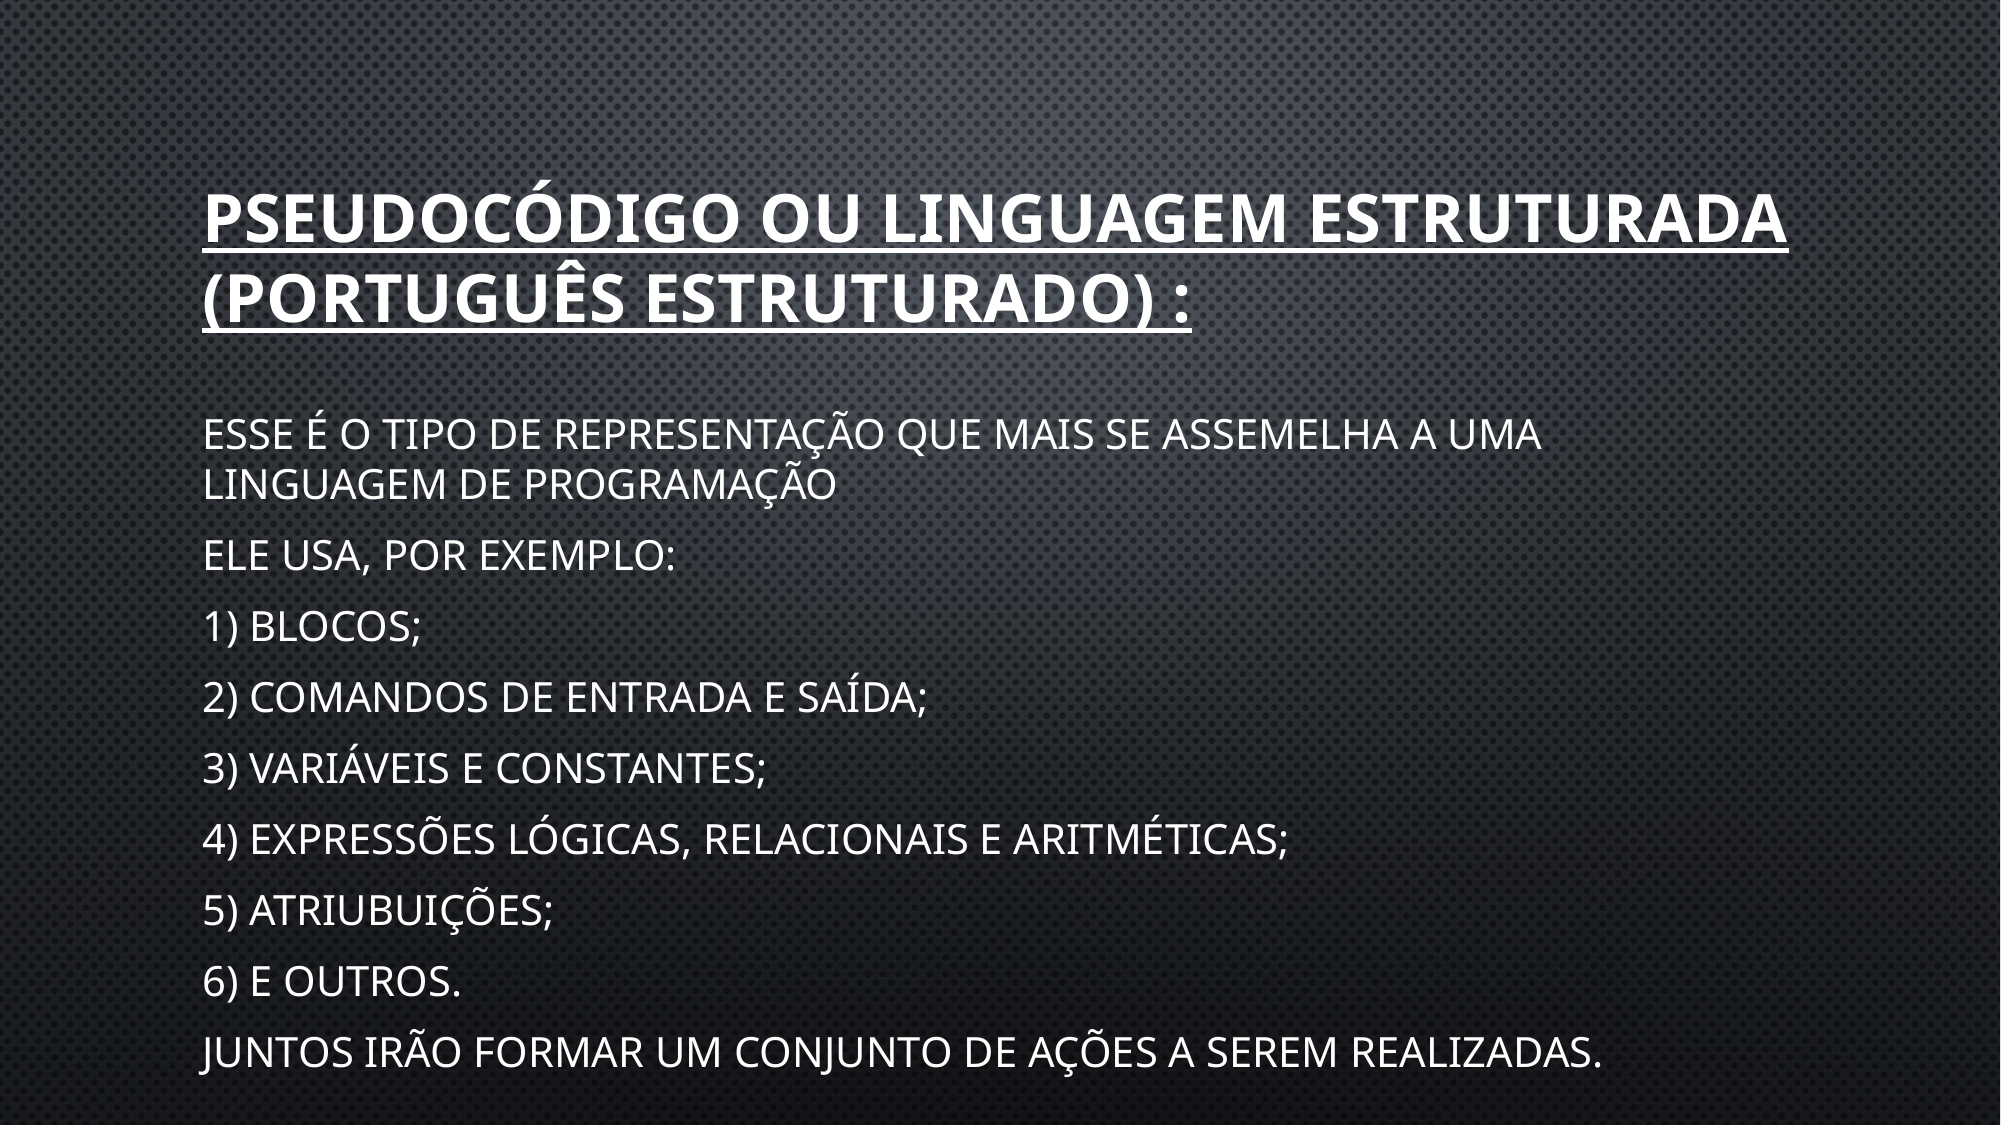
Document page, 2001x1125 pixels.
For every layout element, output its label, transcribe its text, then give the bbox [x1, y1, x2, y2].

title Pseudocódigo ou Linguagem Estruturada (Português estruturado) : [187, 99, 1813, 397]
list Esse é o tipo de representação que mais se assemelha a uma linguagem de programação Ele usa, por exemplo: 1) Blocos; 2) Comandos de entrada e saída; 3) Variáveis e Constantes; 4) Expressões Lógicas, relacionais e aritméticas; 5) Atriubuições; 6) E outros. Juntos irão formar um conjunto de ações a serem realizadas. [187, 397, 1813, 1086]
